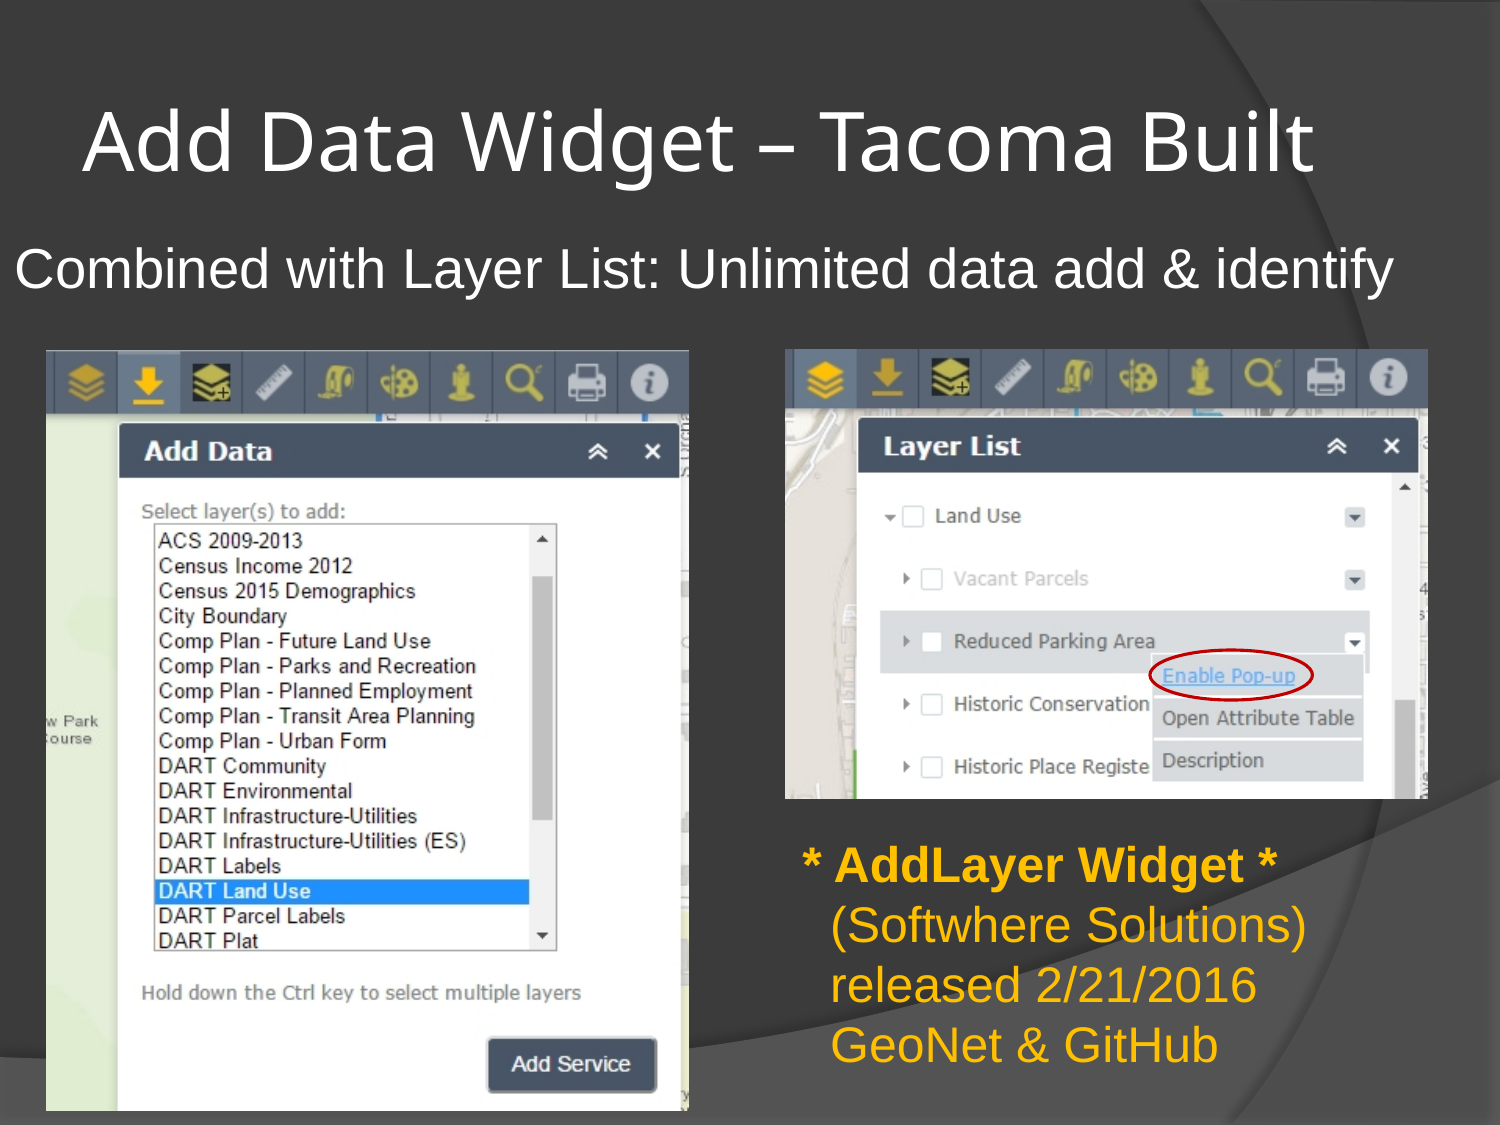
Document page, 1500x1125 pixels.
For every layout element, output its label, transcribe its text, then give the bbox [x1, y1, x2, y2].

title Add Data Widget – Tacoma Built [75, 45, 1450, 224]
text_box * AddLayer Widget * (Softwhere Solutions) released 2/21/2016 GeoNet & GitHub [787, 824, 1500, 1080]
picture [785, 349, 1428, 799]
list Combined with Layer List: Unlimited data add & identify [0, 224, 1500, 363]
picture [46, 349, 690, 1112]
